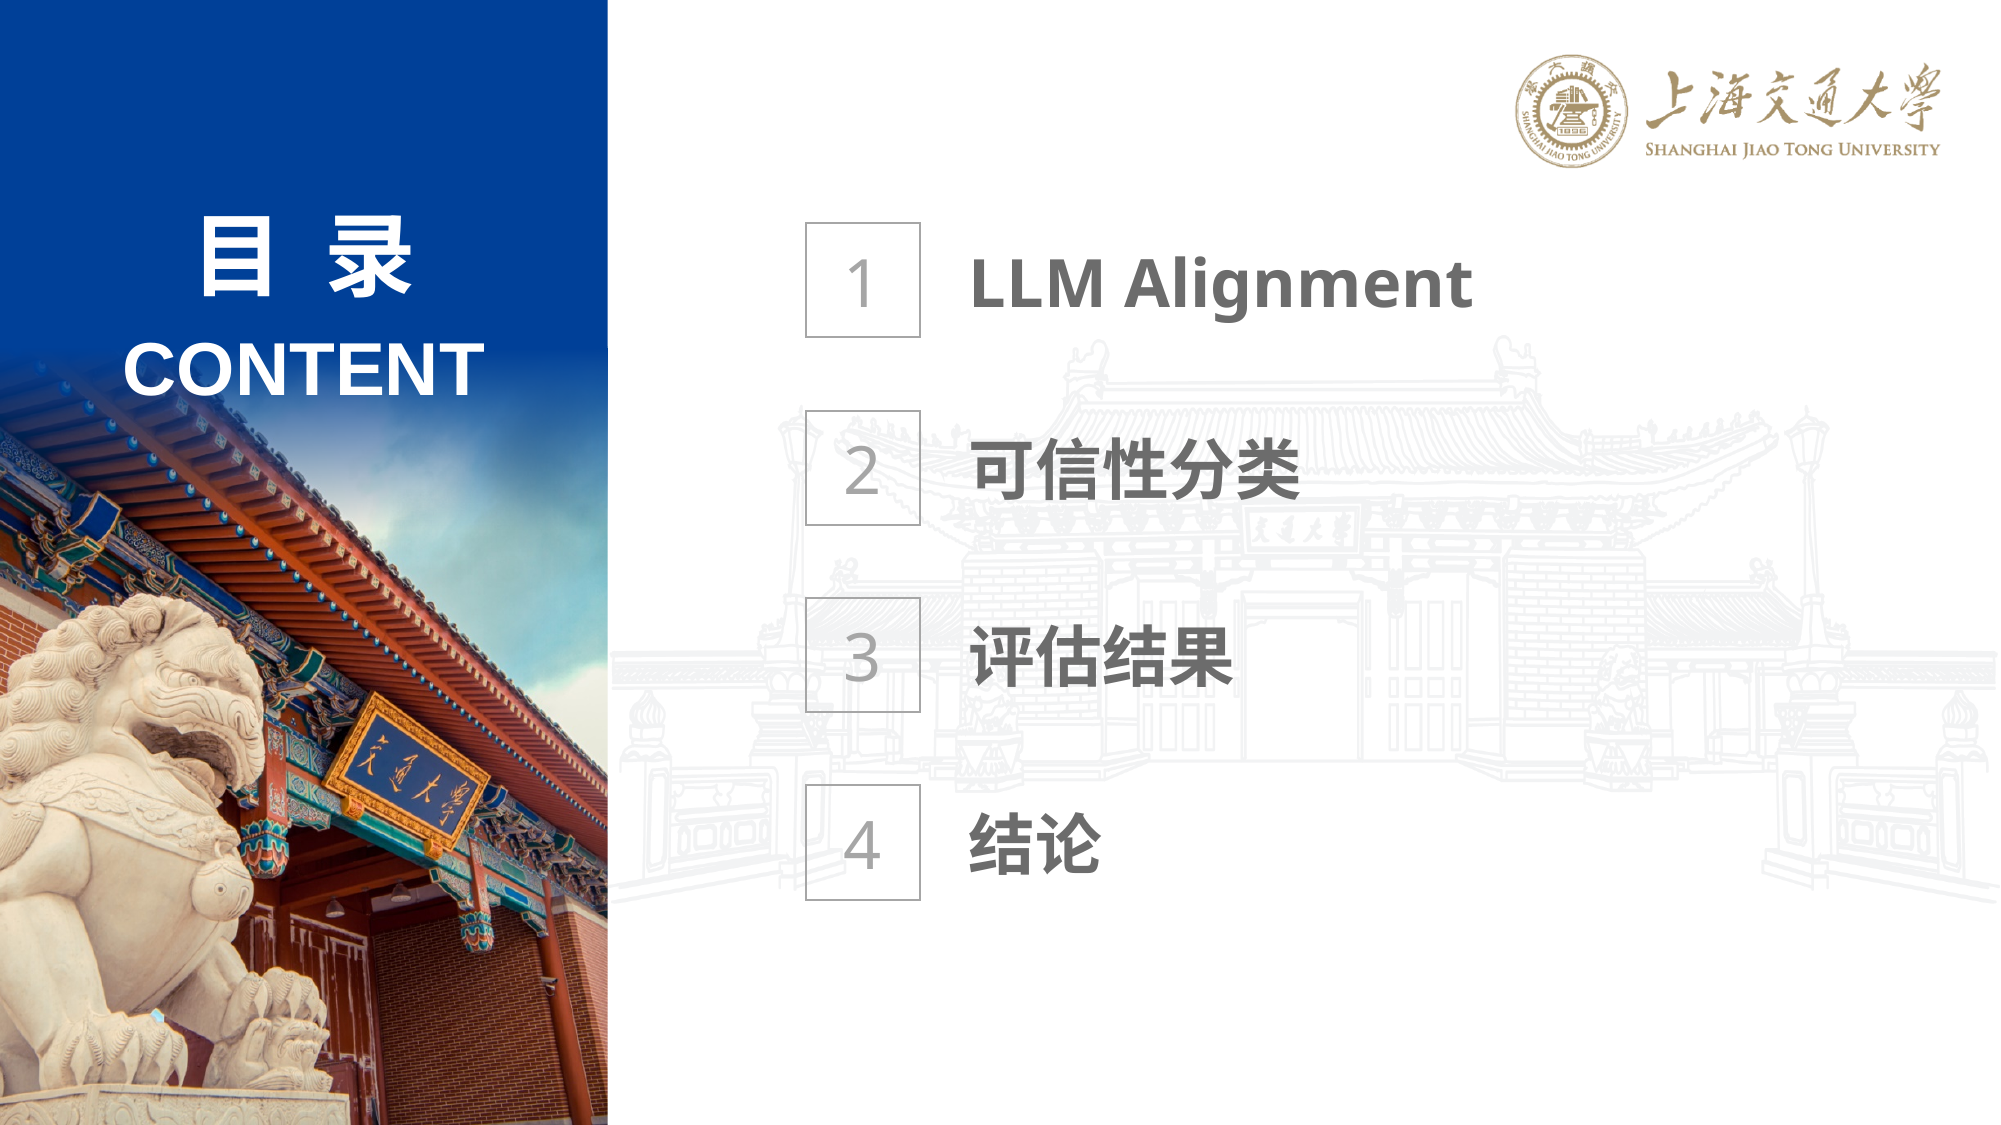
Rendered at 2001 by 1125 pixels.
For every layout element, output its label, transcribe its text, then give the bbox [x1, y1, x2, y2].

text_box 评估结果 [953, 597, 1861, 713]
text_box 2 [805, 410, 921, 526]
picture [0, 462, 608, 1125]
text_box 3 [805, 597, 921, 713]
text_box 结论 [953, 784, 1861, 901]
text_box 可信性分类 [953, 410, 1861, 526]
text_box 4 [805, 784, 921, 901]
text_box LLM Alignment [953, 222, 1861, 338]
text_box 1 [805, 222, 921, 338]
